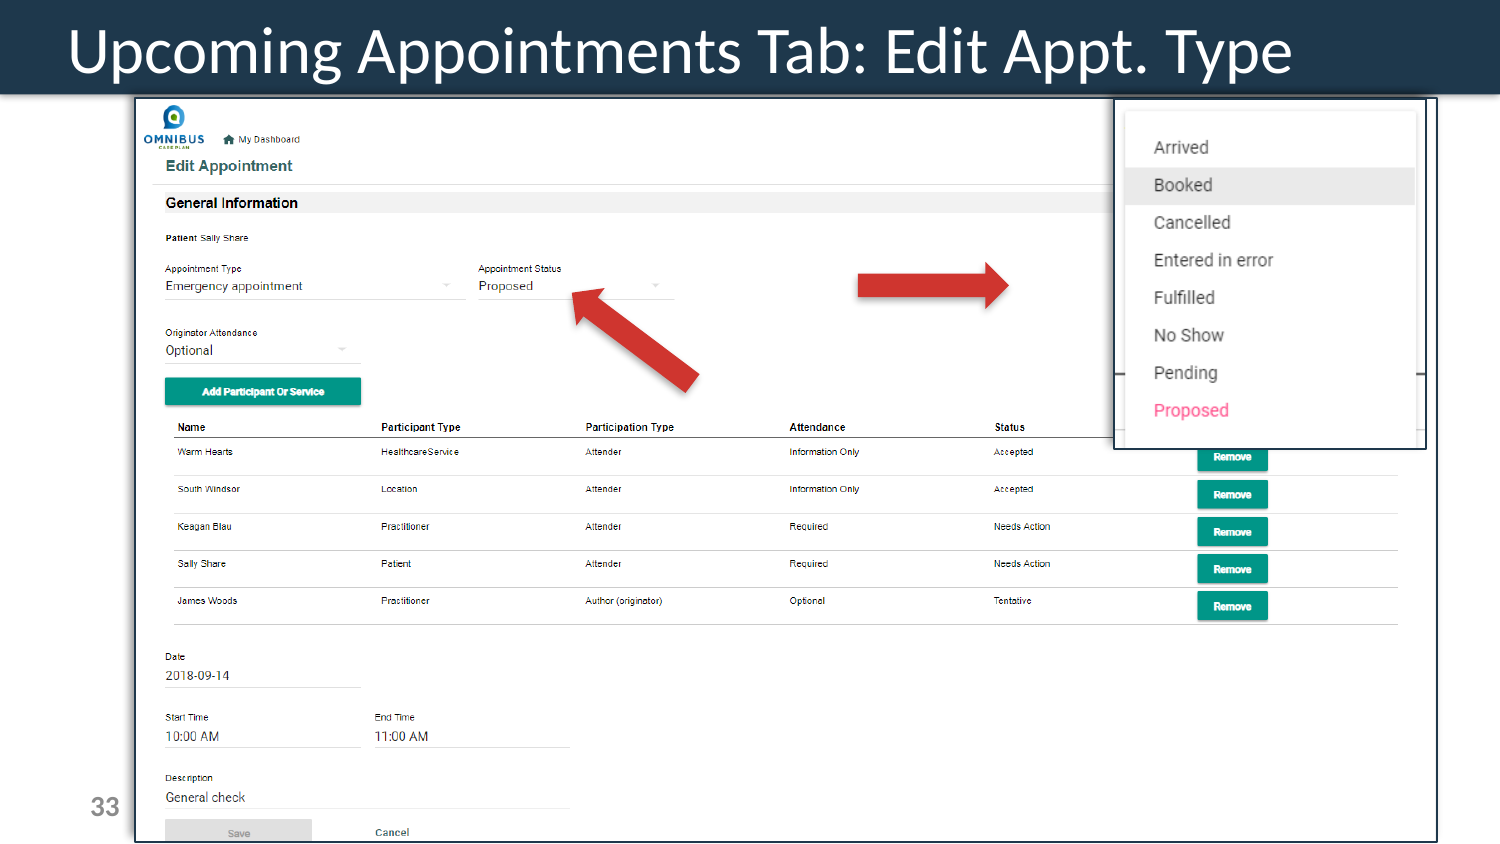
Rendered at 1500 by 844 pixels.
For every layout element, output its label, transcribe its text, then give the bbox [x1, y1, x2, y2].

title Upcoming Appointments Tab: Edit Appt. Type [52, 8, 1500, 86]
picture [135, 98, 1437, 841]
slide_number 33 [75, 782, 124, 827]
